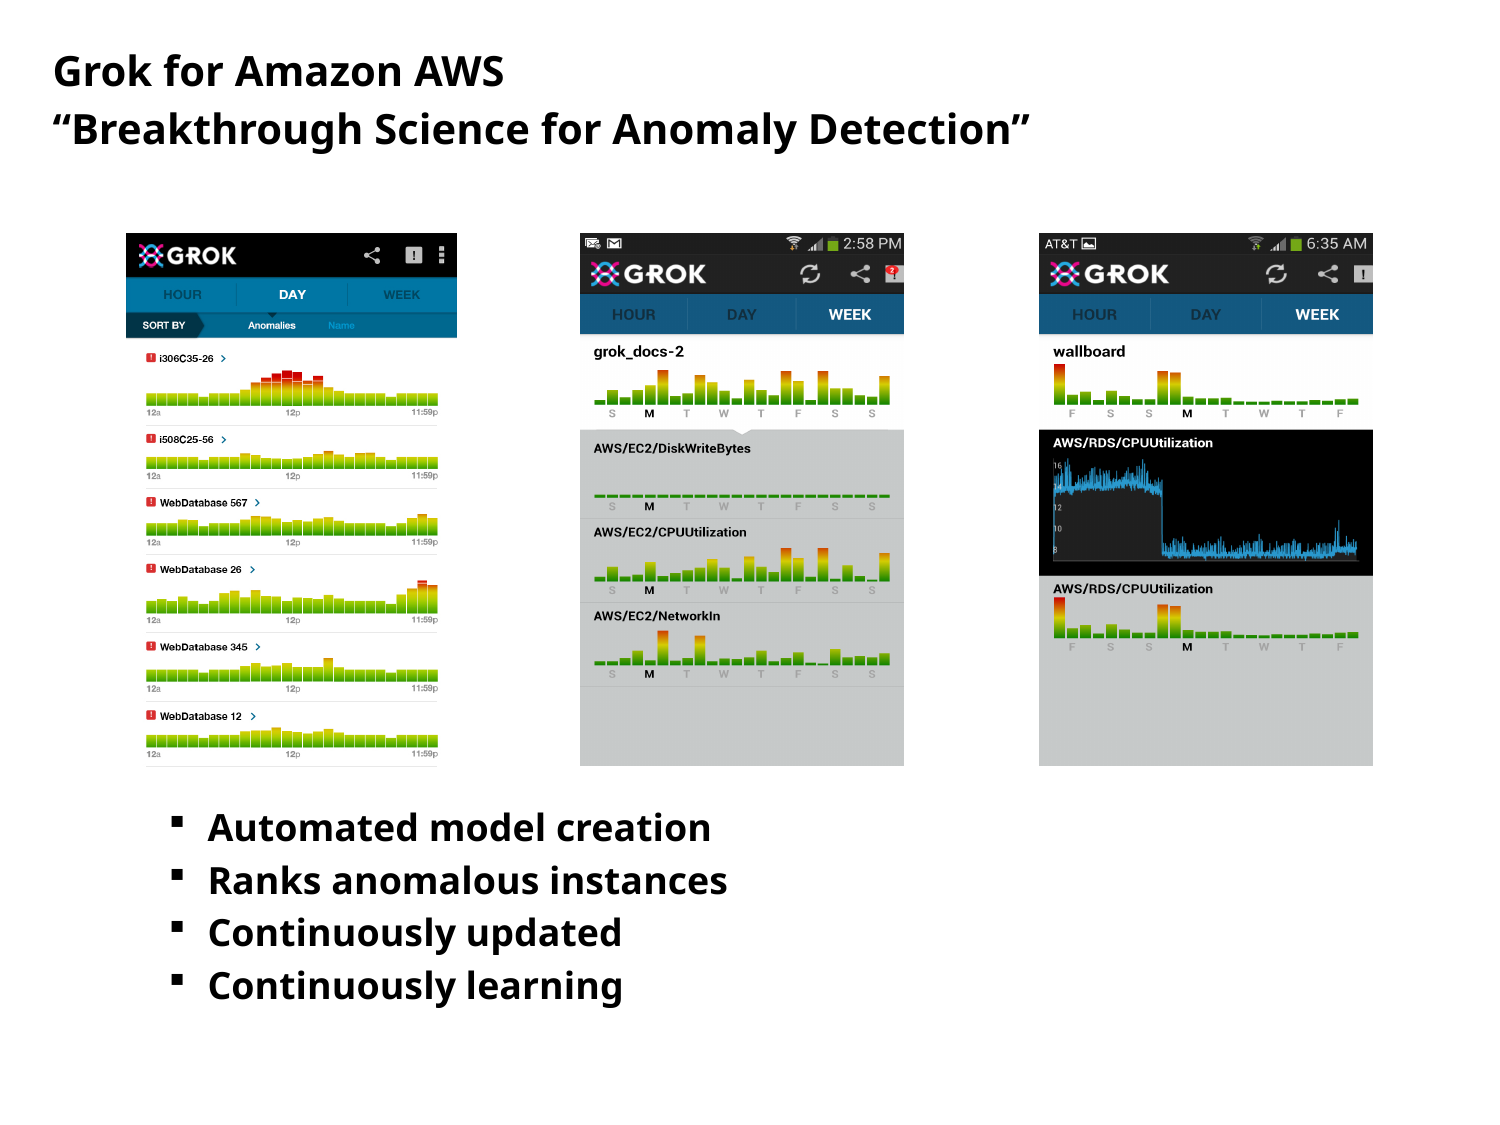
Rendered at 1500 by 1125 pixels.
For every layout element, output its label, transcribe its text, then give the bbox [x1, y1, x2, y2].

text_box Grok for Amazon AWS “Breakthrough Science for Anomaly Detection” [37, 37, 1296, 150]
picture [126, 233, 457, 276]
picture [126, 338, 457, 798]
picture [1039, 233, 1374, 766]
list Automated model creation Ranks anomalous instances Continuously updated Continuously learning [116, 796, 1217, 1125]
picture [580, 233, 905, 766]
